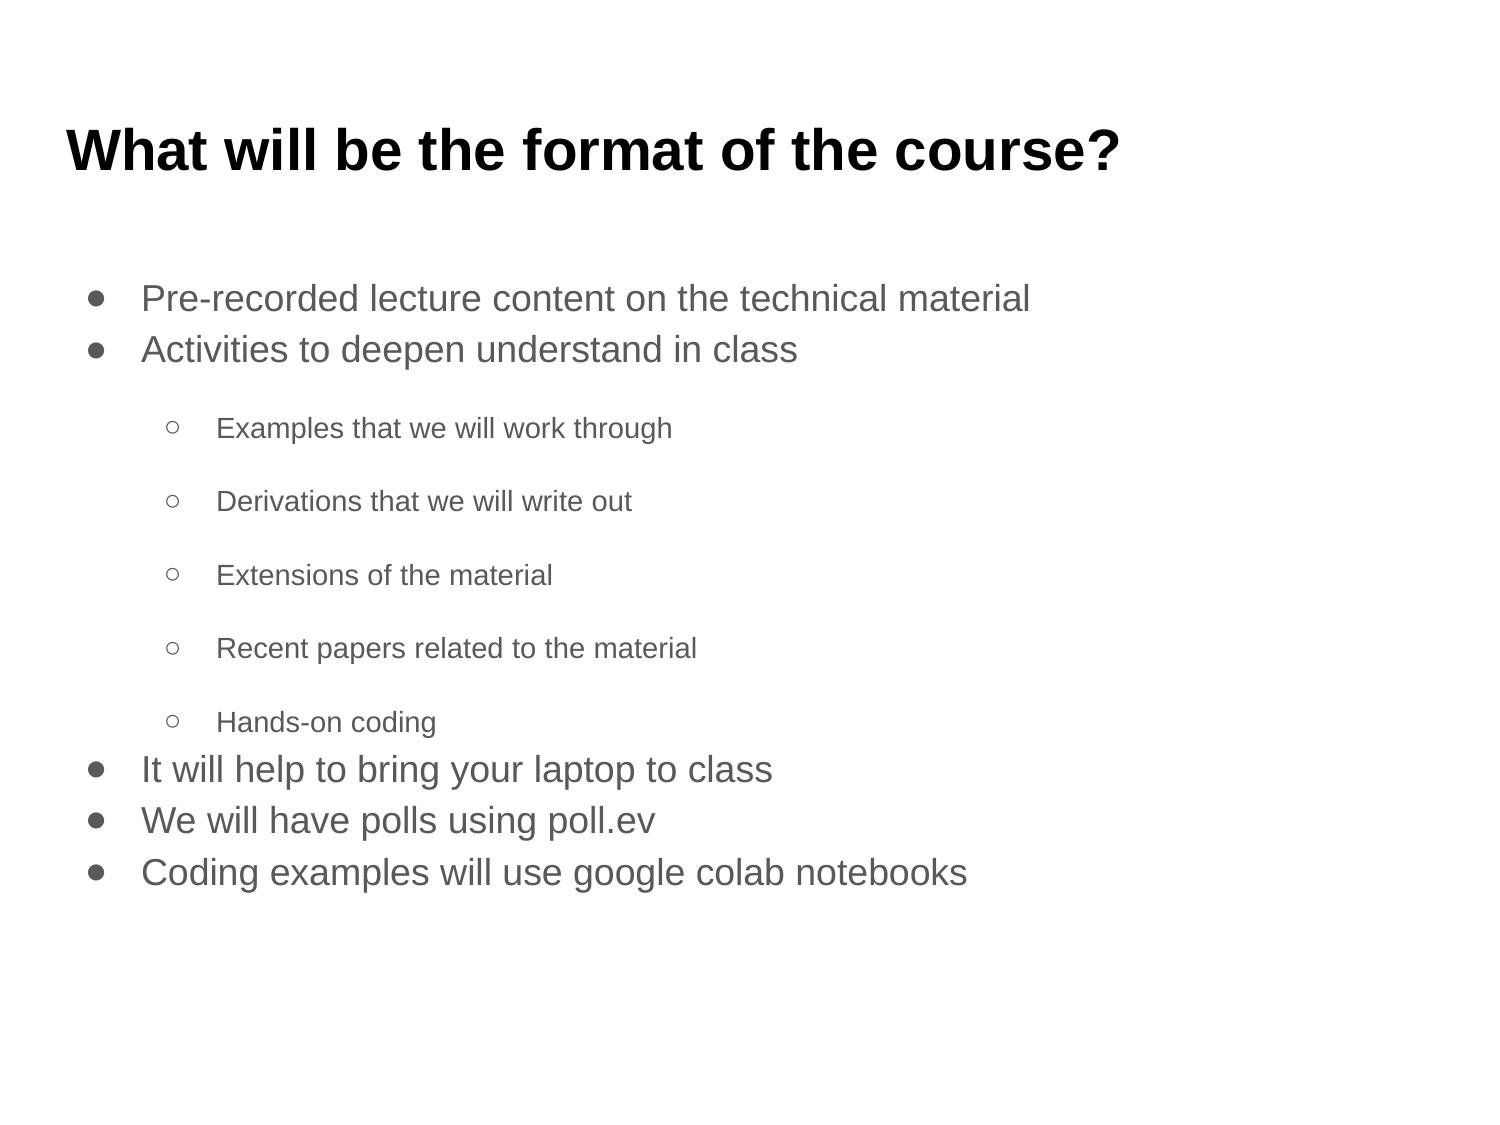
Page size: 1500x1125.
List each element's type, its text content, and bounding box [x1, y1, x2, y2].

title What will be the format of the course? [51, 97, 1449, 223]
list Pre-recorded lecture content on the technical material Activities to deepen understand in class Examples that we will work through Derivations that we will write out Extensions of the material Recent papers related to the material Hands-on coding It will help to bring your laptop to class We will have polls using poll.ev Coding examples will use google colab notebooks [51, 252, 1449, 1000]
